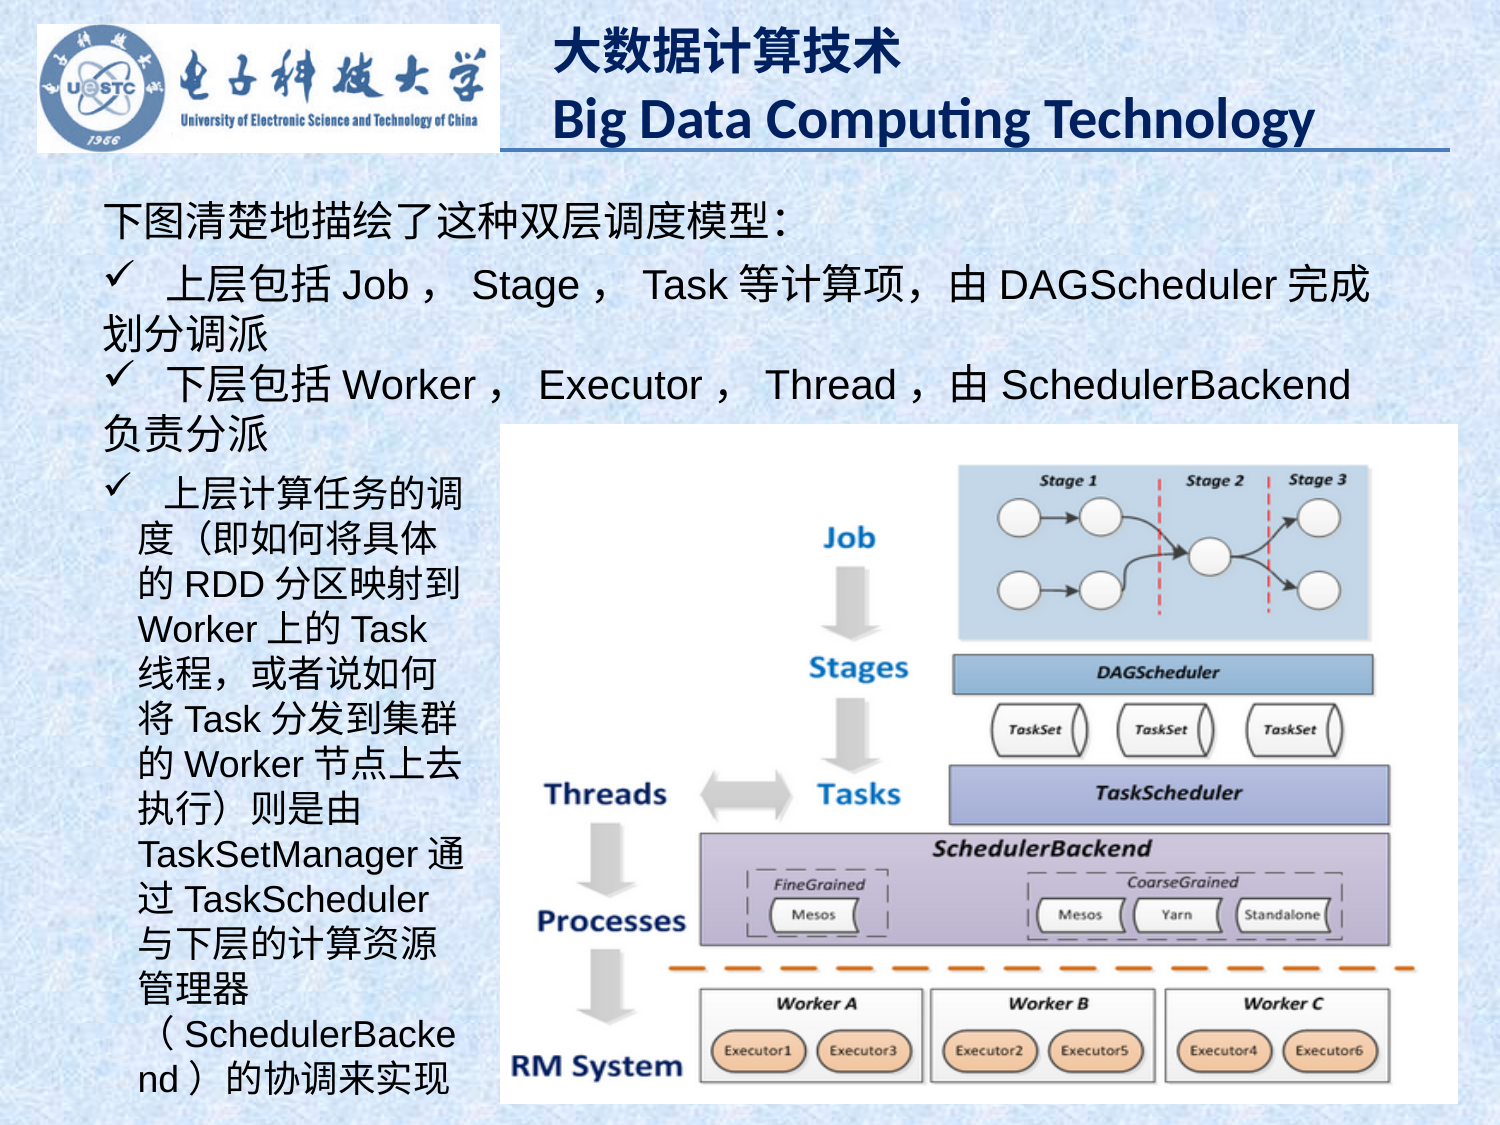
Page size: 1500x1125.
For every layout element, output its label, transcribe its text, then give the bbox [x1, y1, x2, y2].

text_box 上层计算任务的调度（即如何将具体的RDD分区映射到Worker上的Task线程，或者说如何将Task分发到集群的Worker节点上去执行）则是由TaskSetManager通过TaskScheduler与下层的计算资源管理器（SchedulerBackend）的协调来实现 [87, 462, 488, 1108]
picture [0, 0, 1500, 1125]
text_box 下图清楚地描绘了这种双层调度模型： 上层包括Job，Stage，Task等计算项，由DAGScheduler完成划分调派 下层包括Worker，Executor，Thread，由SchedulerBackend负责分派 [87, 187, 1388, 465]
text_box 大数据计算技术 Big Data Computing Technology [537, 12, 1450, 149]
